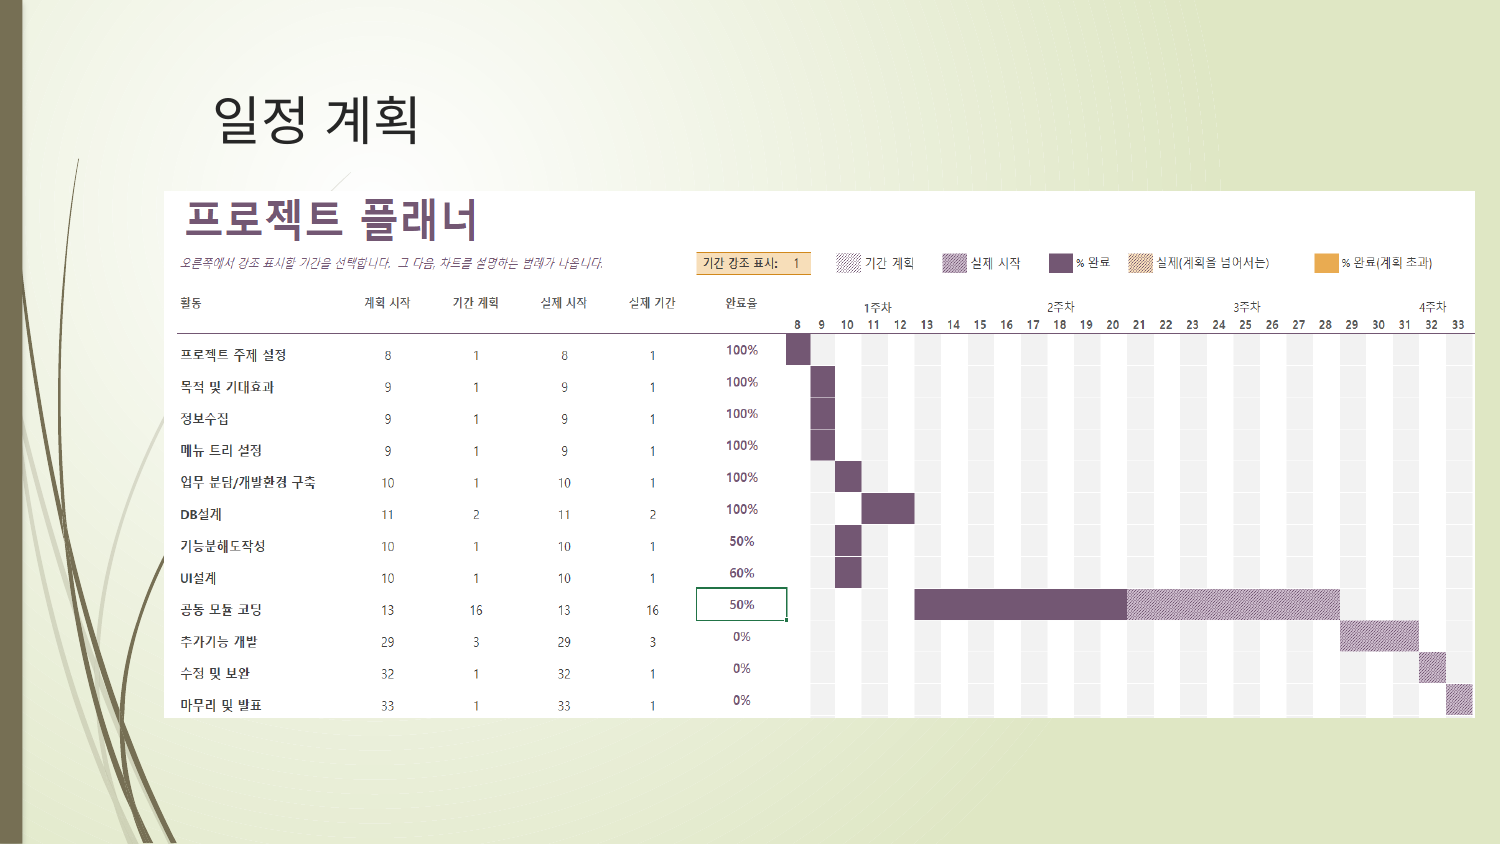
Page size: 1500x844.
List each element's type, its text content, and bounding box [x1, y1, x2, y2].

picture [164, 191, 1476, 718]
title 일정 계획 [197, 72, 1449, 167]
